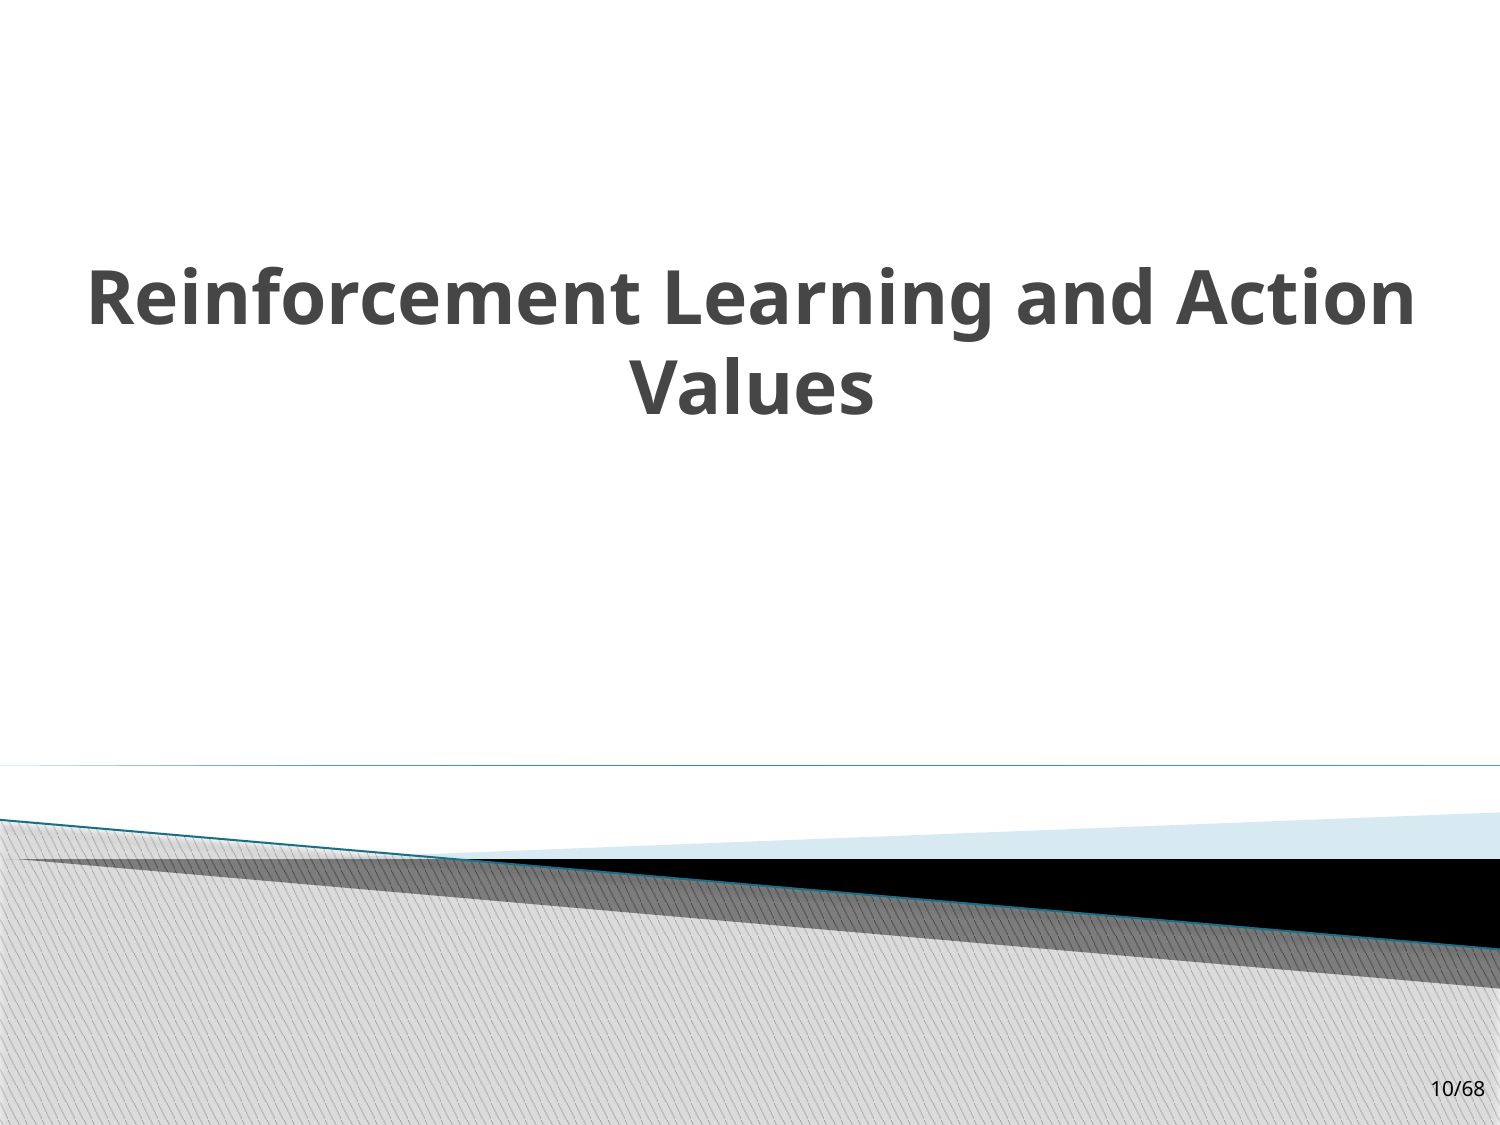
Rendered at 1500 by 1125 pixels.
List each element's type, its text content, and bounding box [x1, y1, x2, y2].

title Reinforcement Learning and Action Values [64, 137, 1440, 438]
picture [5, 859, 1500, 989]
slide_number 10/68 [1397, 1051, 1500, 1112]
